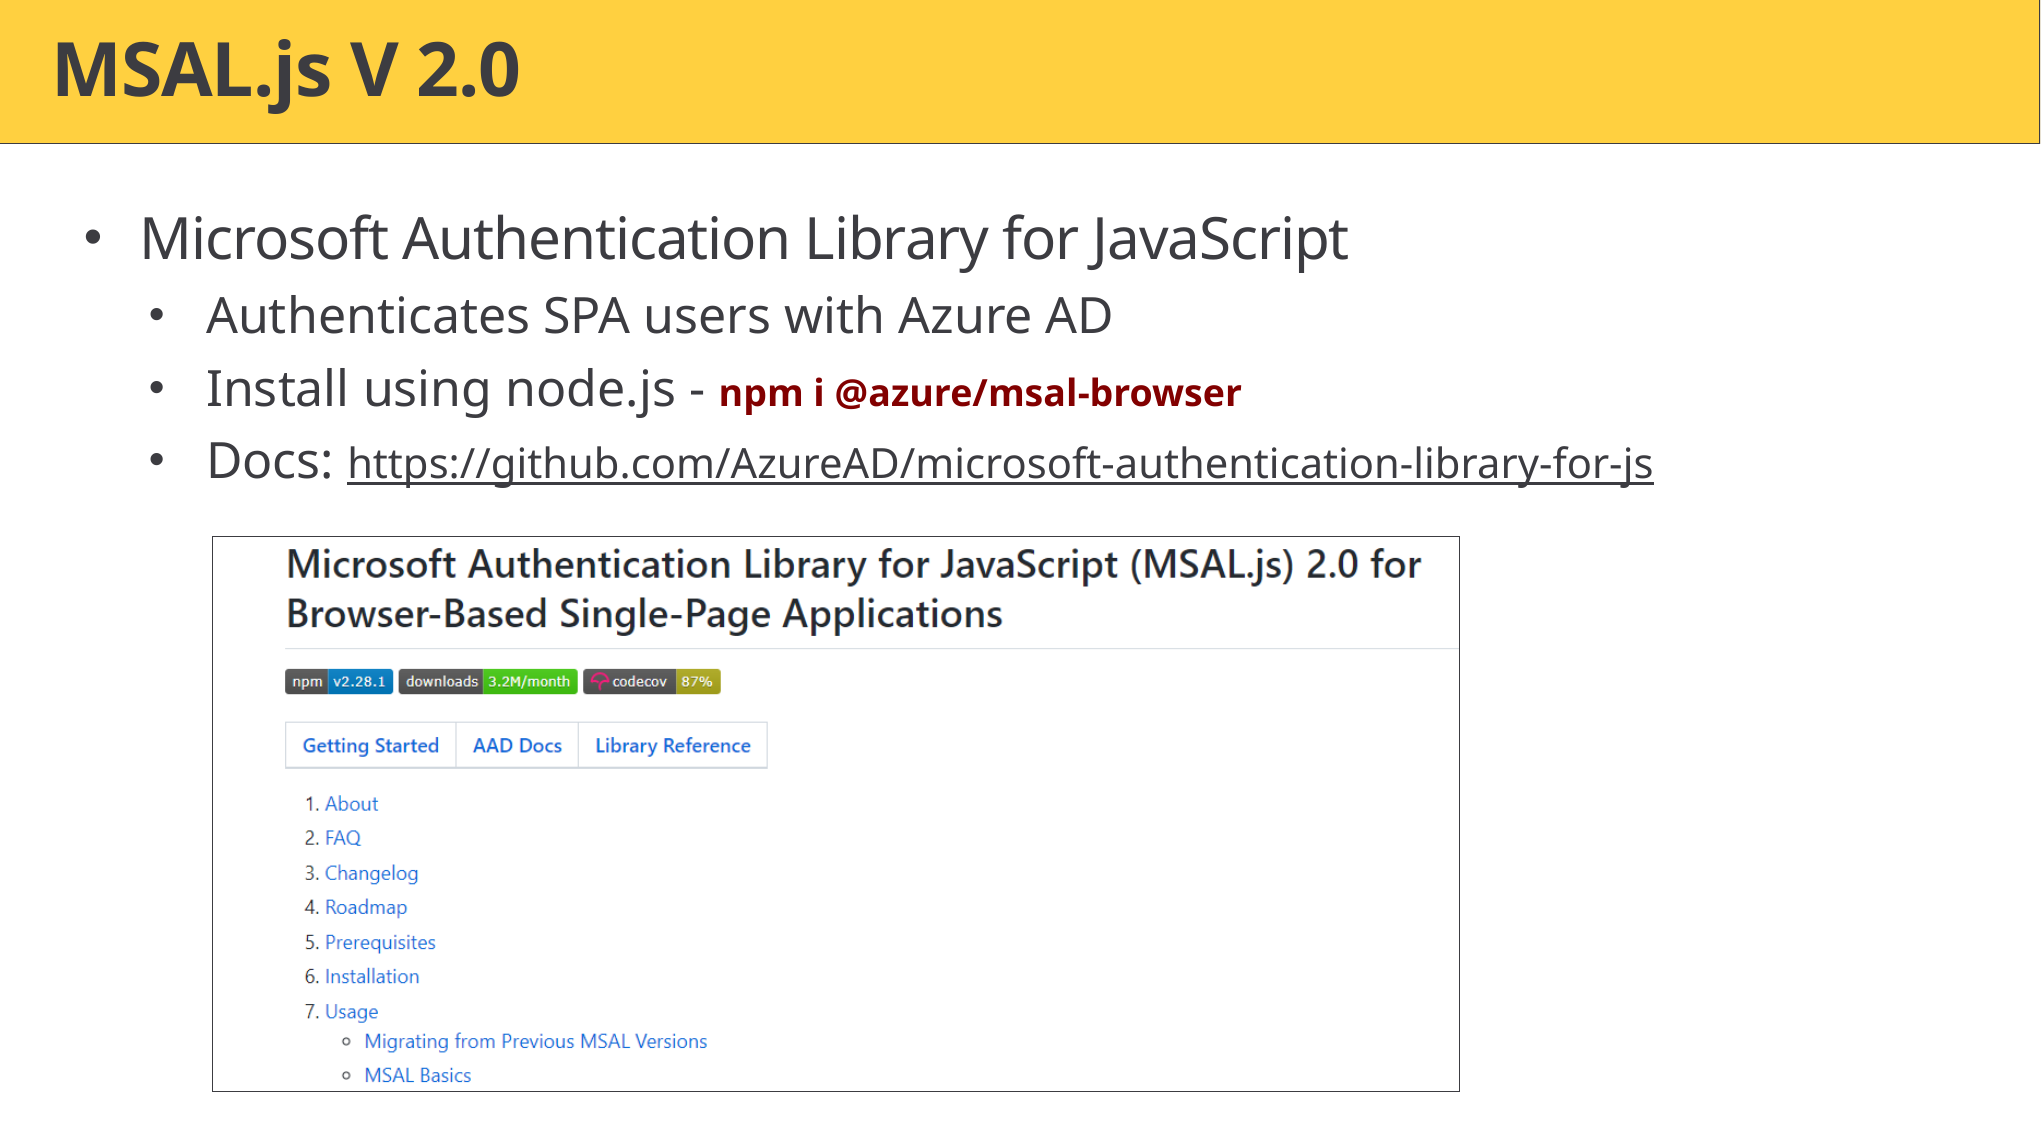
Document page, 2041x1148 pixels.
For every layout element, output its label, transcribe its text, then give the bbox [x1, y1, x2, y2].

list Microsoft Authentication Library for JavaScript Authenticates SPA users with Azure AD Install using node.js - npm i @azure/msal-browser Docs: https://github.com/AzureAD/microsoft-authentication-library-for-js [83, 201, 1988, 492]
picture [212, 536, 1460, 1092]
title MSAL.js V 2.0 [51, 31, 1988, 113]
